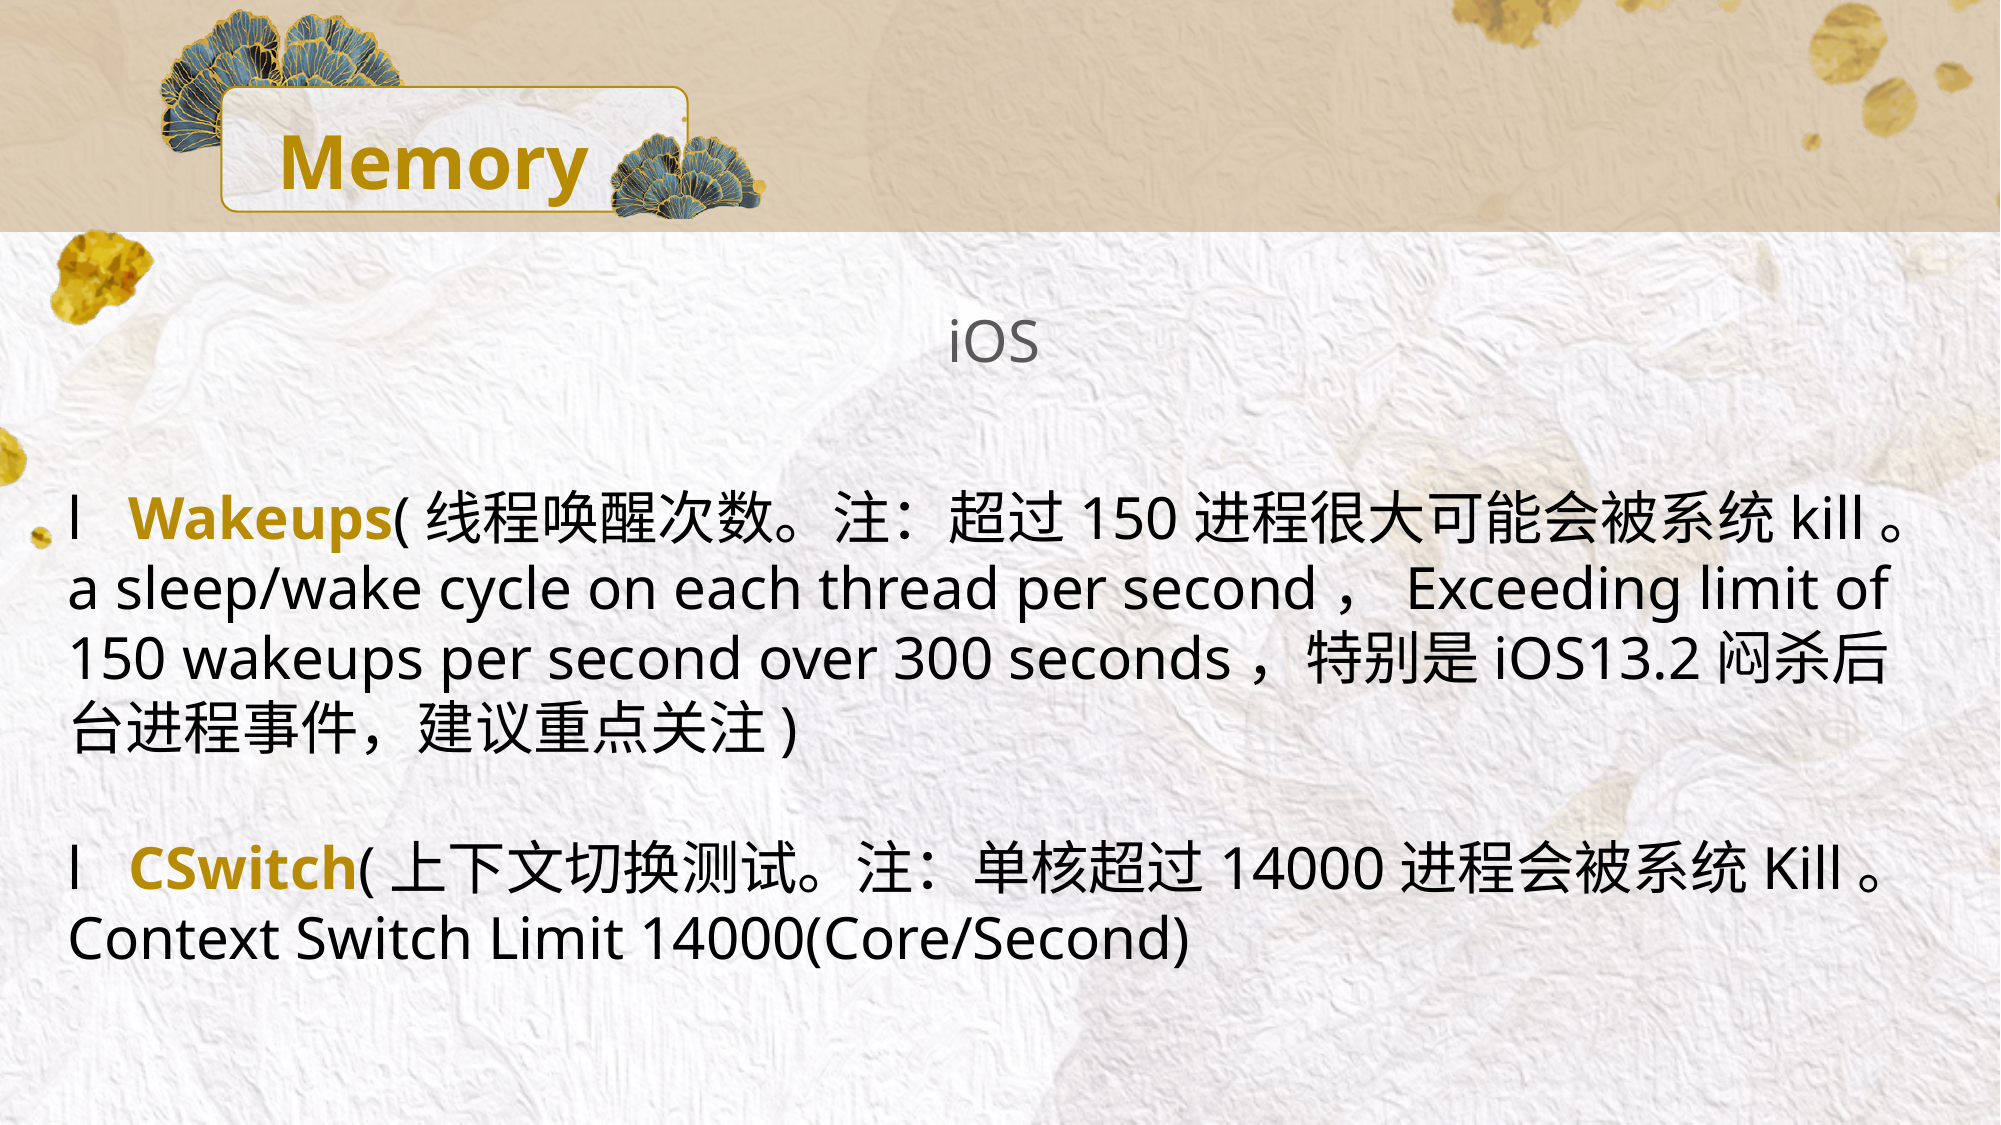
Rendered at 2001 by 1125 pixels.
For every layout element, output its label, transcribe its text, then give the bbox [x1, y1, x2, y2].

text_box l Wakeups(线程唤醒次数。注：超过150进程很大可能会被系统kill。a sleep/wake cycle on each thread per second，Exceeding limit of 150 wakeups per second over 300 seconds，特别是iOS13.2闷杀后台进程事件，建议重点关注) l CSwitch(上下文切换测试。注：单核超过14000进程会被系统Kill。Context Switch Limit 14000(Core/Second) [130, 473, 1954, 1119]
picture [0, 232, 2000, 1125]
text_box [0, 0, 2000, 232]
text_box iOS [933, 296, 1281, 382]
